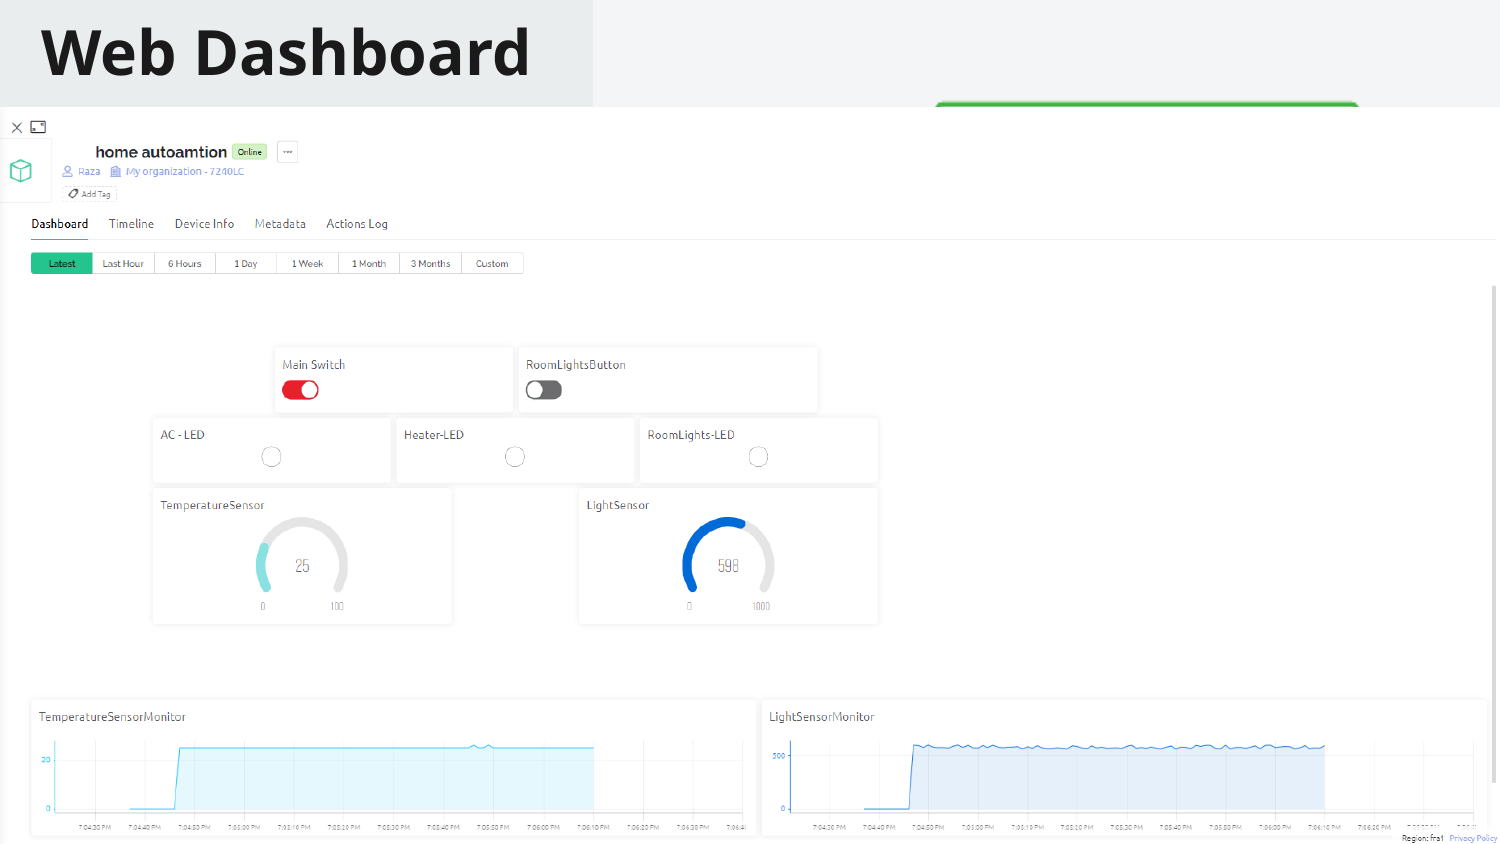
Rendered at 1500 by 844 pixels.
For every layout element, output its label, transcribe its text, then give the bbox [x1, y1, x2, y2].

picture [0, 0, 1500, 844]
title Web Dashboard [26, 0, 591, 88]
